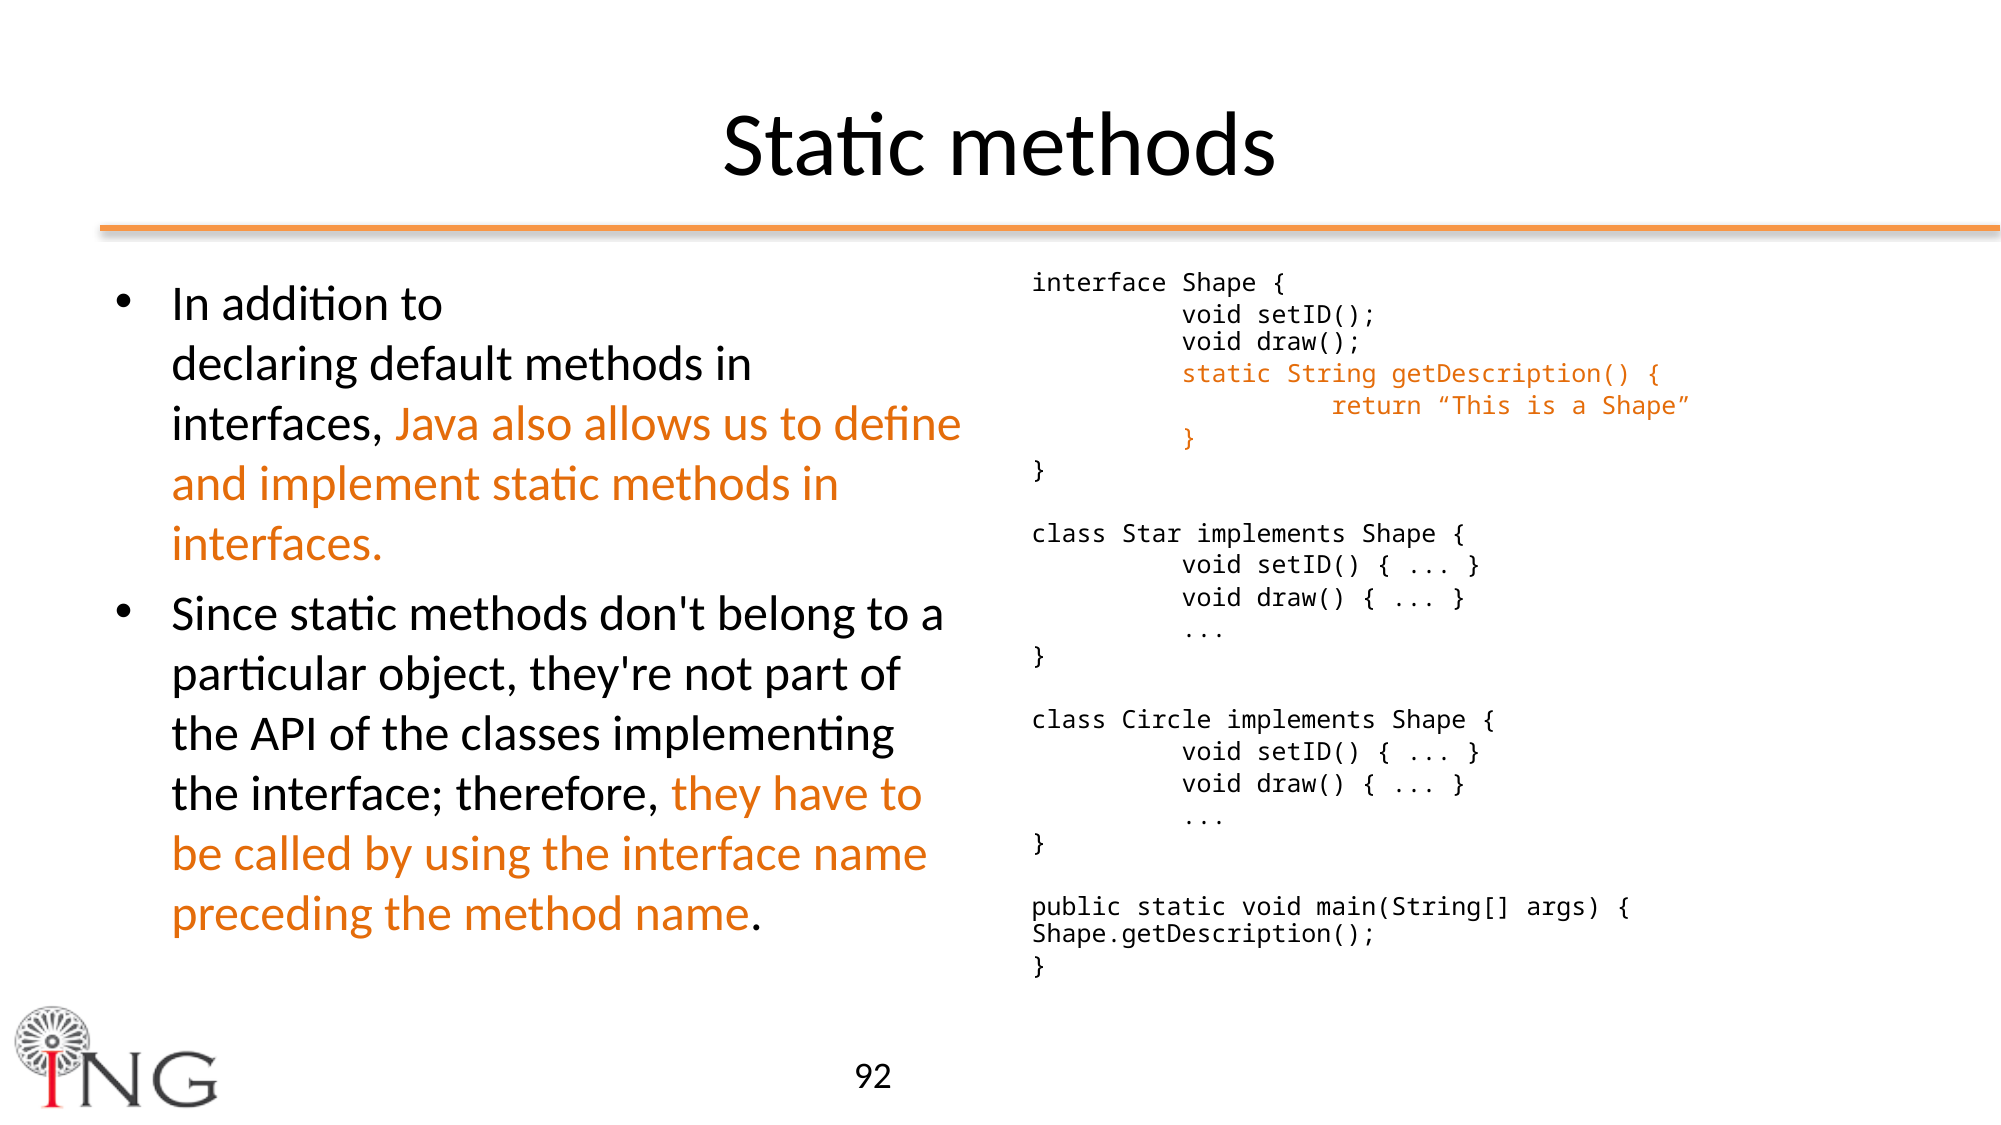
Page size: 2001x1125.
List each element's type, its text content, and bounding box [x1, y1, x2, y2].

list In addition to declaring default methods in interfaces, Java also allows us to define and implement static methods in interfaces. Since static methods don't belong to a particular object, they're not part of the API of the classes implementing the interface; therefore, they have to be called by using the interface name preceding the method name. [99, 262, 984, 1005]
title Static methods [99, 45, 1900, 233]
picture [0, 987, 244, 1125]
slide_number 92 [839, 1043, 1900, 1104]
list interface Shape { void setID(); void draw(); static String getDescription() { return “This is a Shape” } } class Star implements Shape { void setID() { ... } void draw() { ... } ... } class Circle implements Shape { void setID() { ... } void draw() { ... } ... } public static void main(String[] args) { Shape.getDescription(); } [1016, 262, 1900, 1005]
